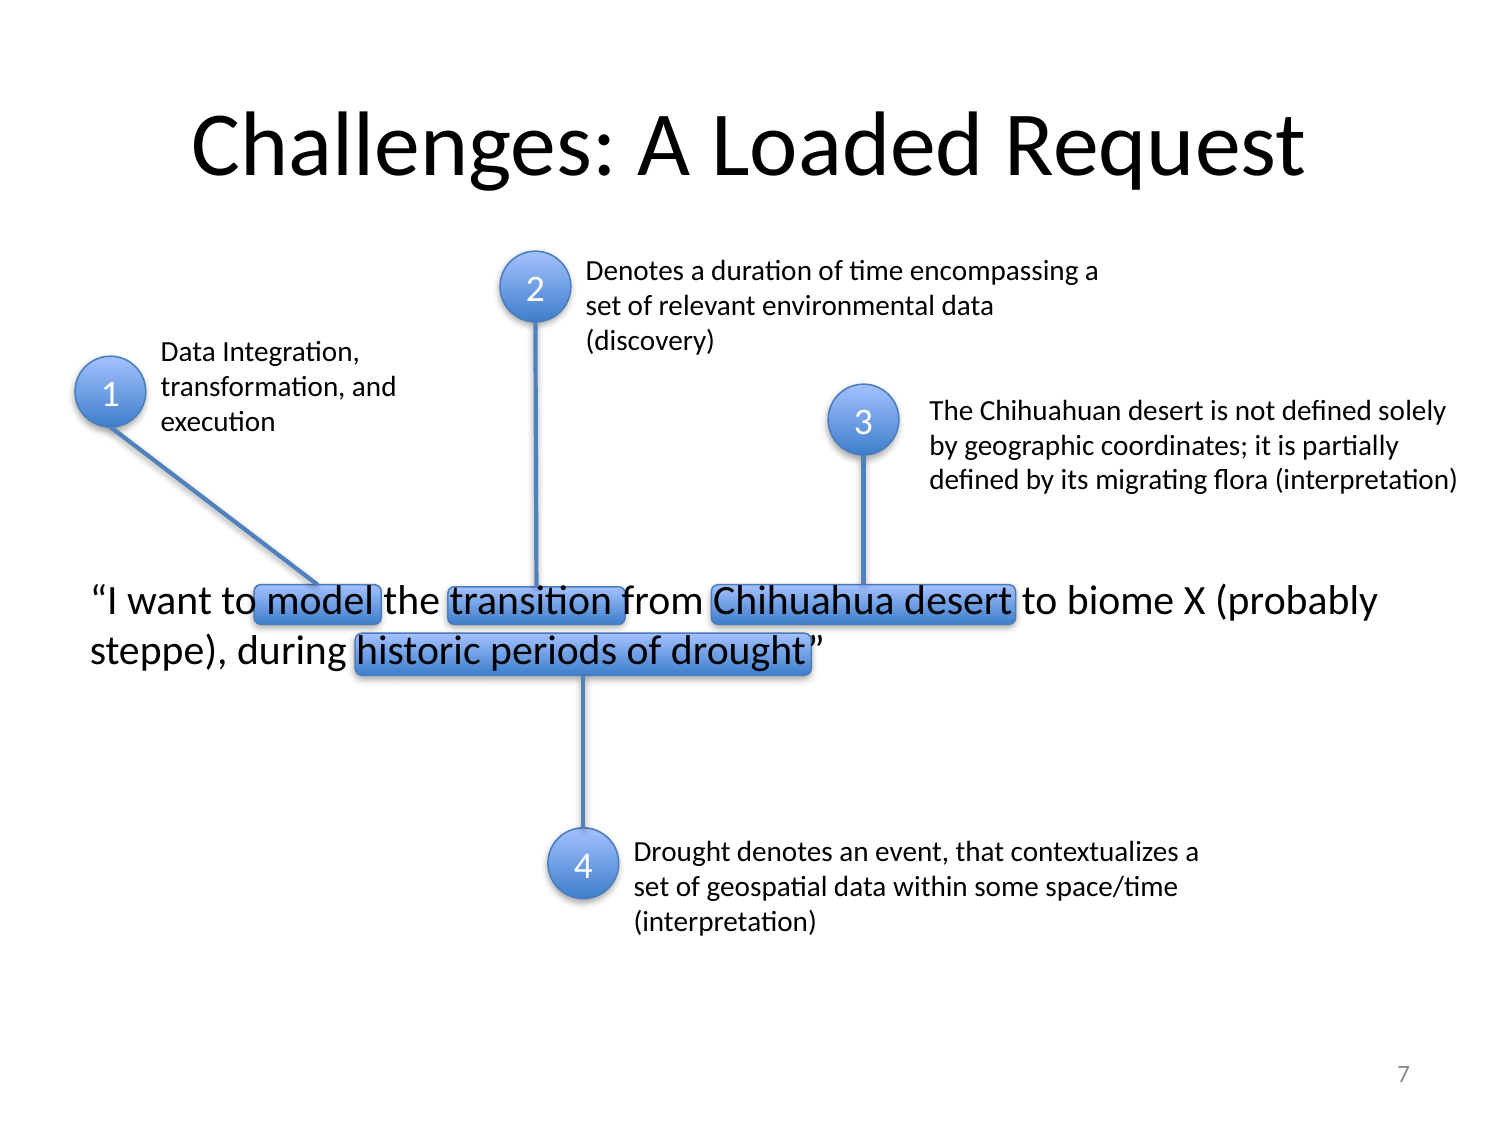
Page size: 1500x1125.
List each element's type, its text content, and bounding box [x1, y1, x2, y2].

text_box Denotes a duration of time encompassing a set of relevant environmental data (discovery) [570, 243, 1115, 364]
text_box 3 [827, 383, 900, 456]
text_box Data Integration, transformation, and execution [145, 325, 448, 445]
text_box 1 [74, 355, 145, 428]
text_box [110, 426, 318, 585]
text_box “I want to model the transition from Chihuahua desert to biome X (probably steppe), during historic periods of drought” [74, 565, 1409, 681]
title Challenges: A Loaded Request [75, 45, 1425, 233]
text_box 4 [547, 827, 620, 900]
slide_number 7 [1074, 1042, 1425, 1103]
text_box 2 [499, 250, 572, 323]
text_box The Chihuahuan desert is not defined solely by geographic coordinates; it is partially defined by its migrating flora (interpretation) [914, 383, 1486, 504]
text_box Drought denotes an event, that contextualizes a set of geospatial data within some space/time (interpretation) [618, 825, 1238, 945]
